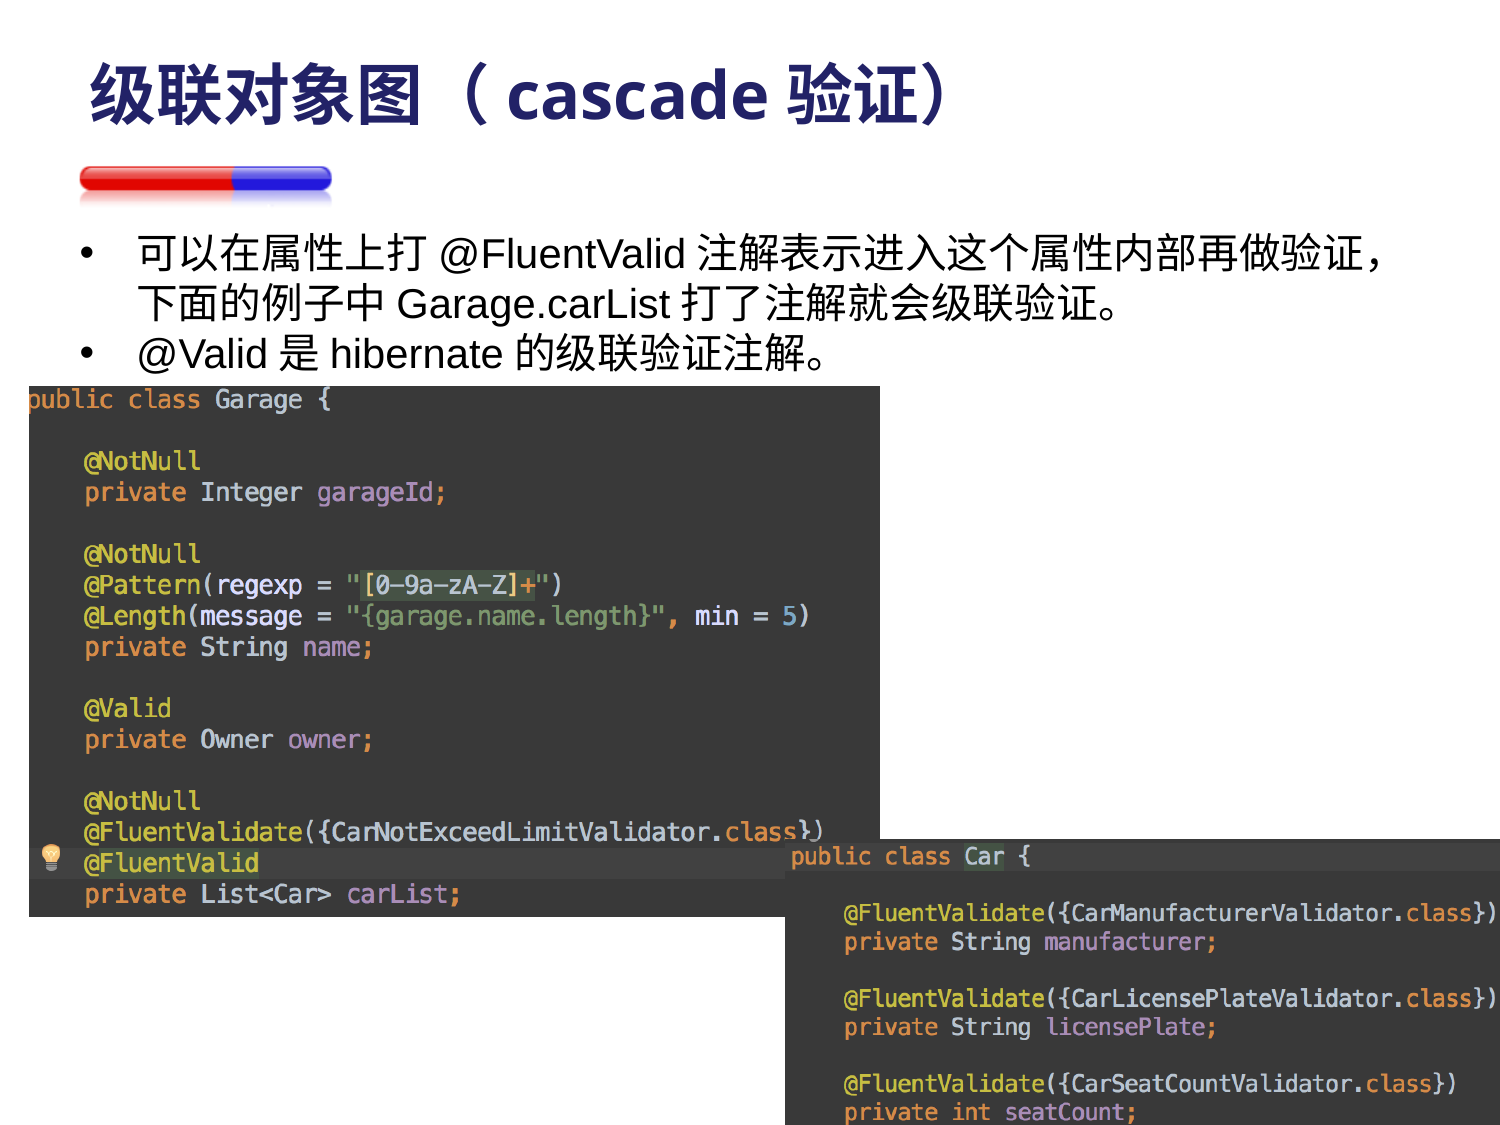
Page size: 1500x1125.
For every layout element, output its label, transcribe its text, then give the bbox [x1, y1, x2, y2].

text_box 可以在属性上打@FluentValid注解表示进入这个属性内部再做验证，下面的例子中Garage.carList打了注解就会级联验证。 @Valid是hibernate的级联验证注解。 [64, 219, 1459, 385]
title 级联对象图（cascade验证） [75, 45, 1425, 219]
picture [29, 385, 1500, 1125]
